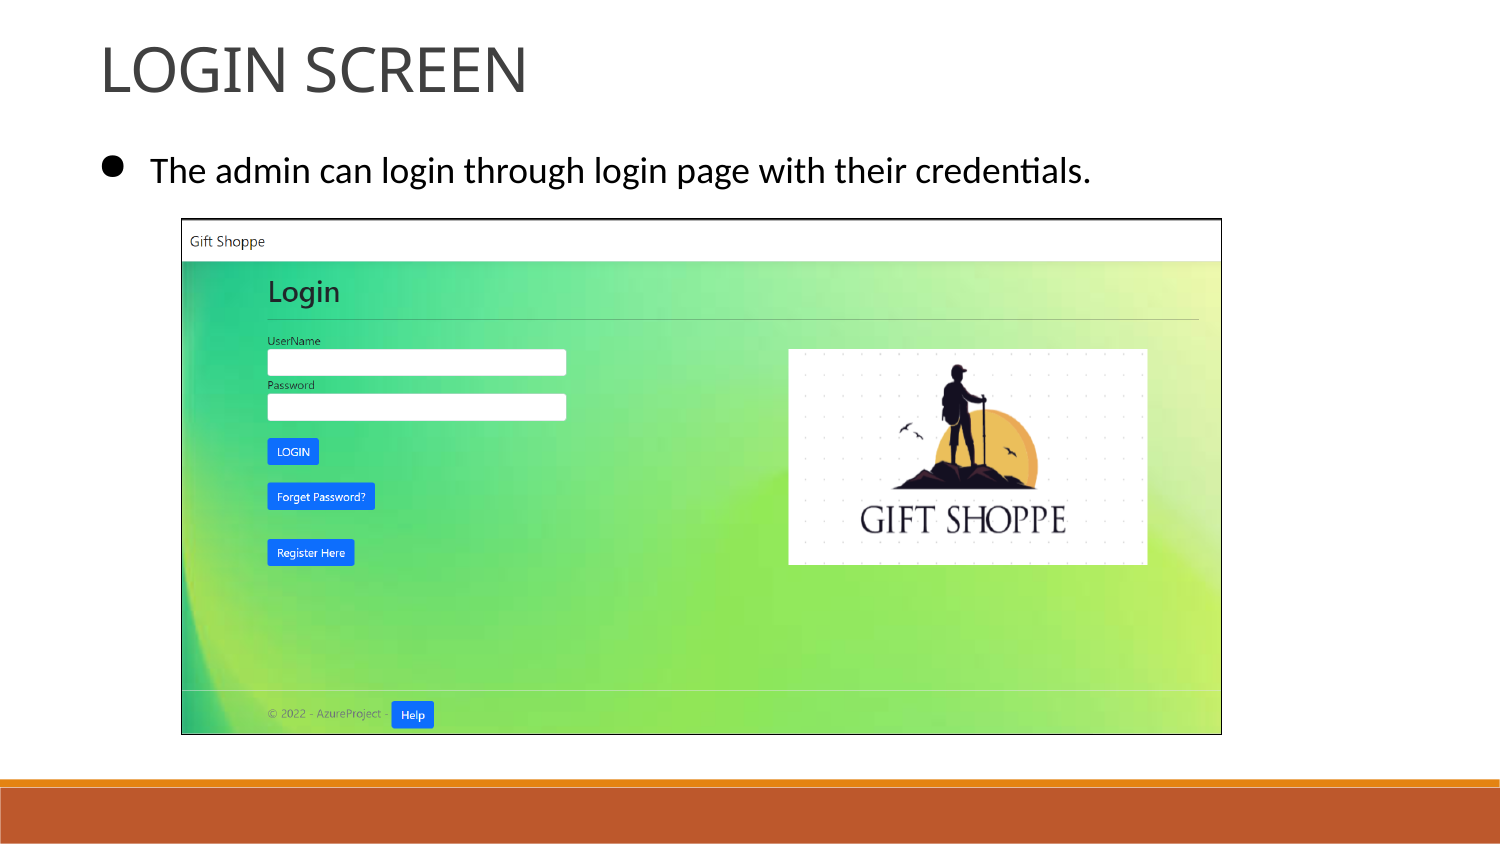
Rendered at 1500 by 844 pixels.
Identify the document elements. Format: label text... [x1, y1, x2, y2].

title LOGIN SCREEN [84, 26, 1483, 121]
text_box The admin can login through login page with their credentials. [59, 131, 1422, 207]
picture [181, 217, 1223, 735]
